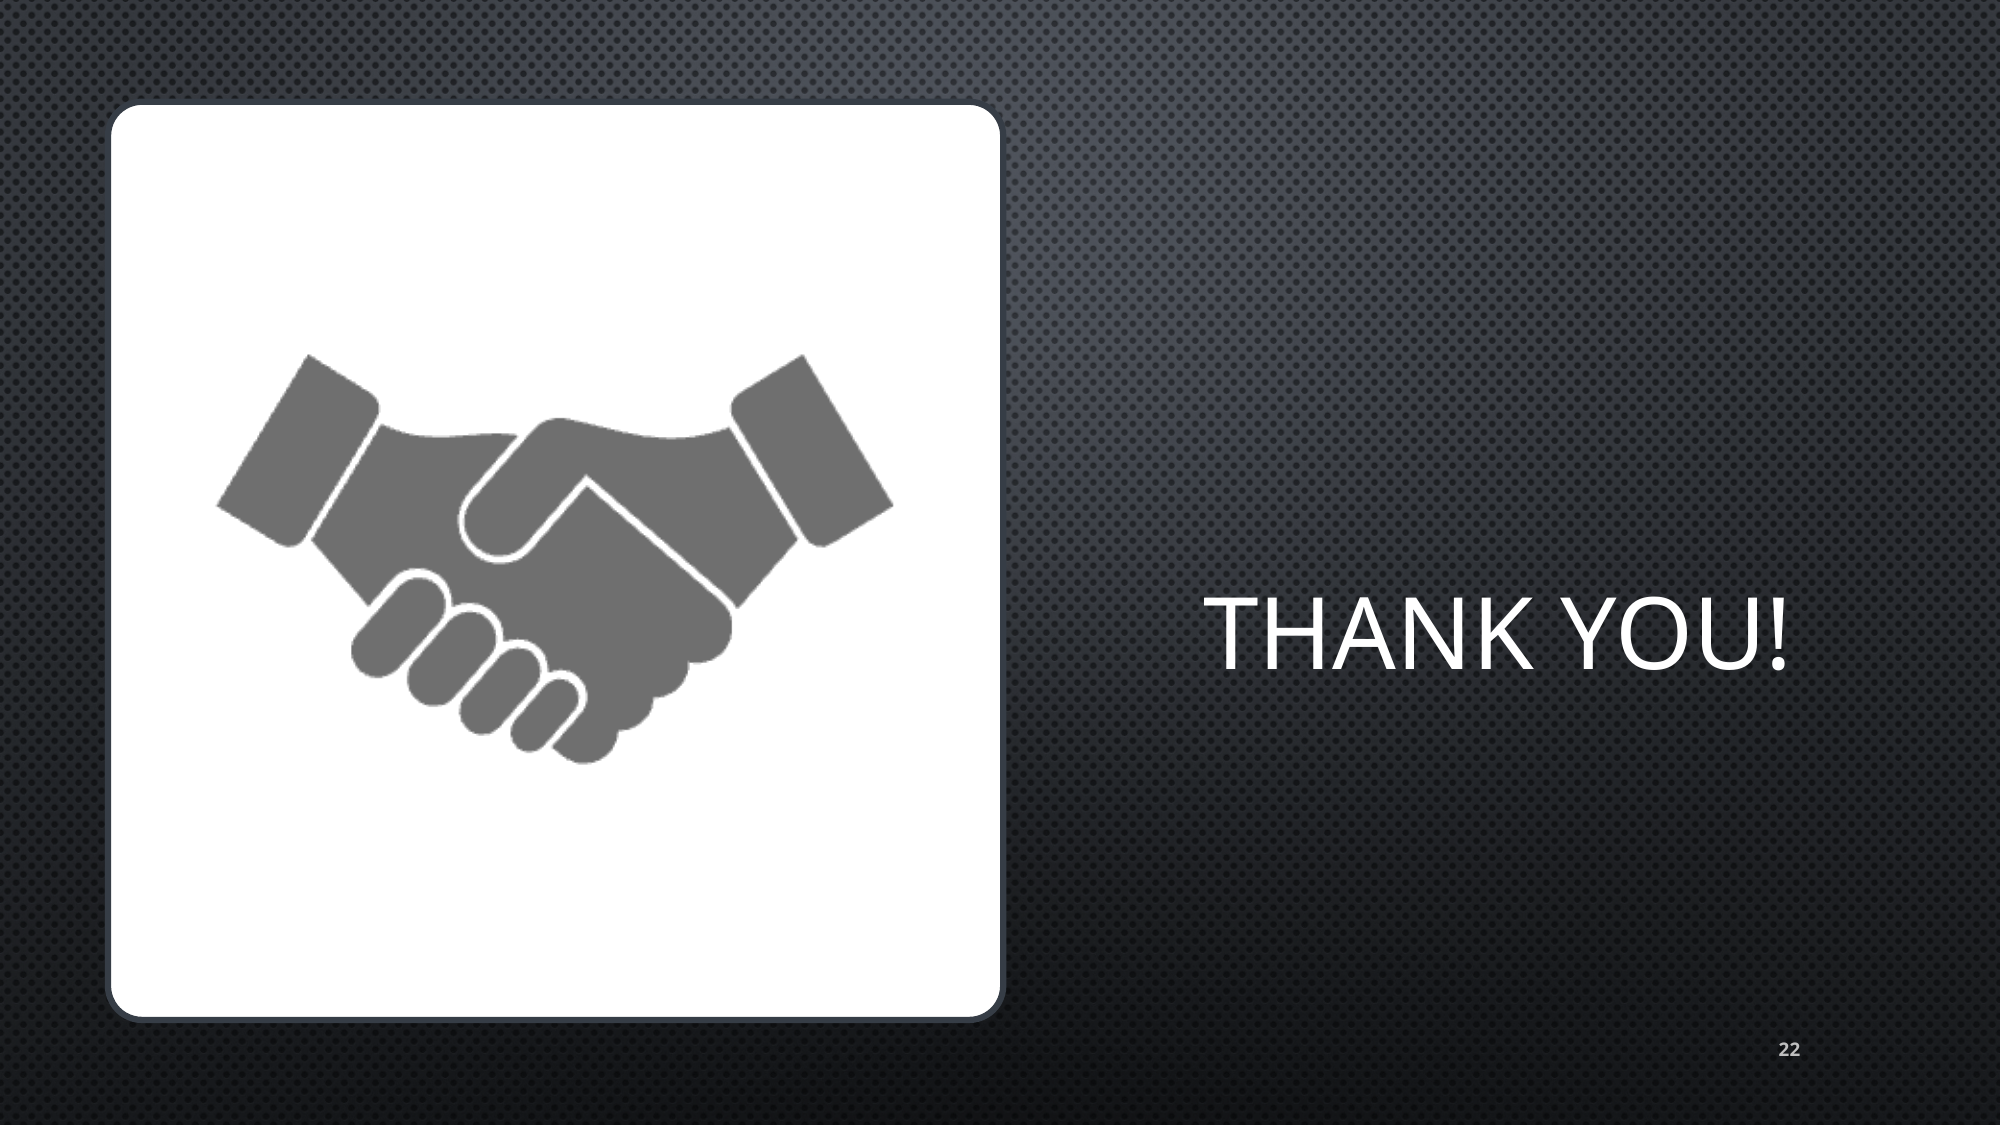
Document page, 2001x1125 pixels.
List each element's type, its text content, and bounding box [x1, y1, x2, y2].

text_box [106, 100, 1005, 1022]
title Thank you! [1104, 99, 1892, 698]
text_box [0, 0, 2000, 1125]
slide_number 22 [1724, 1020, 1816, 1080]
picture [187, 192, 925, 930]
